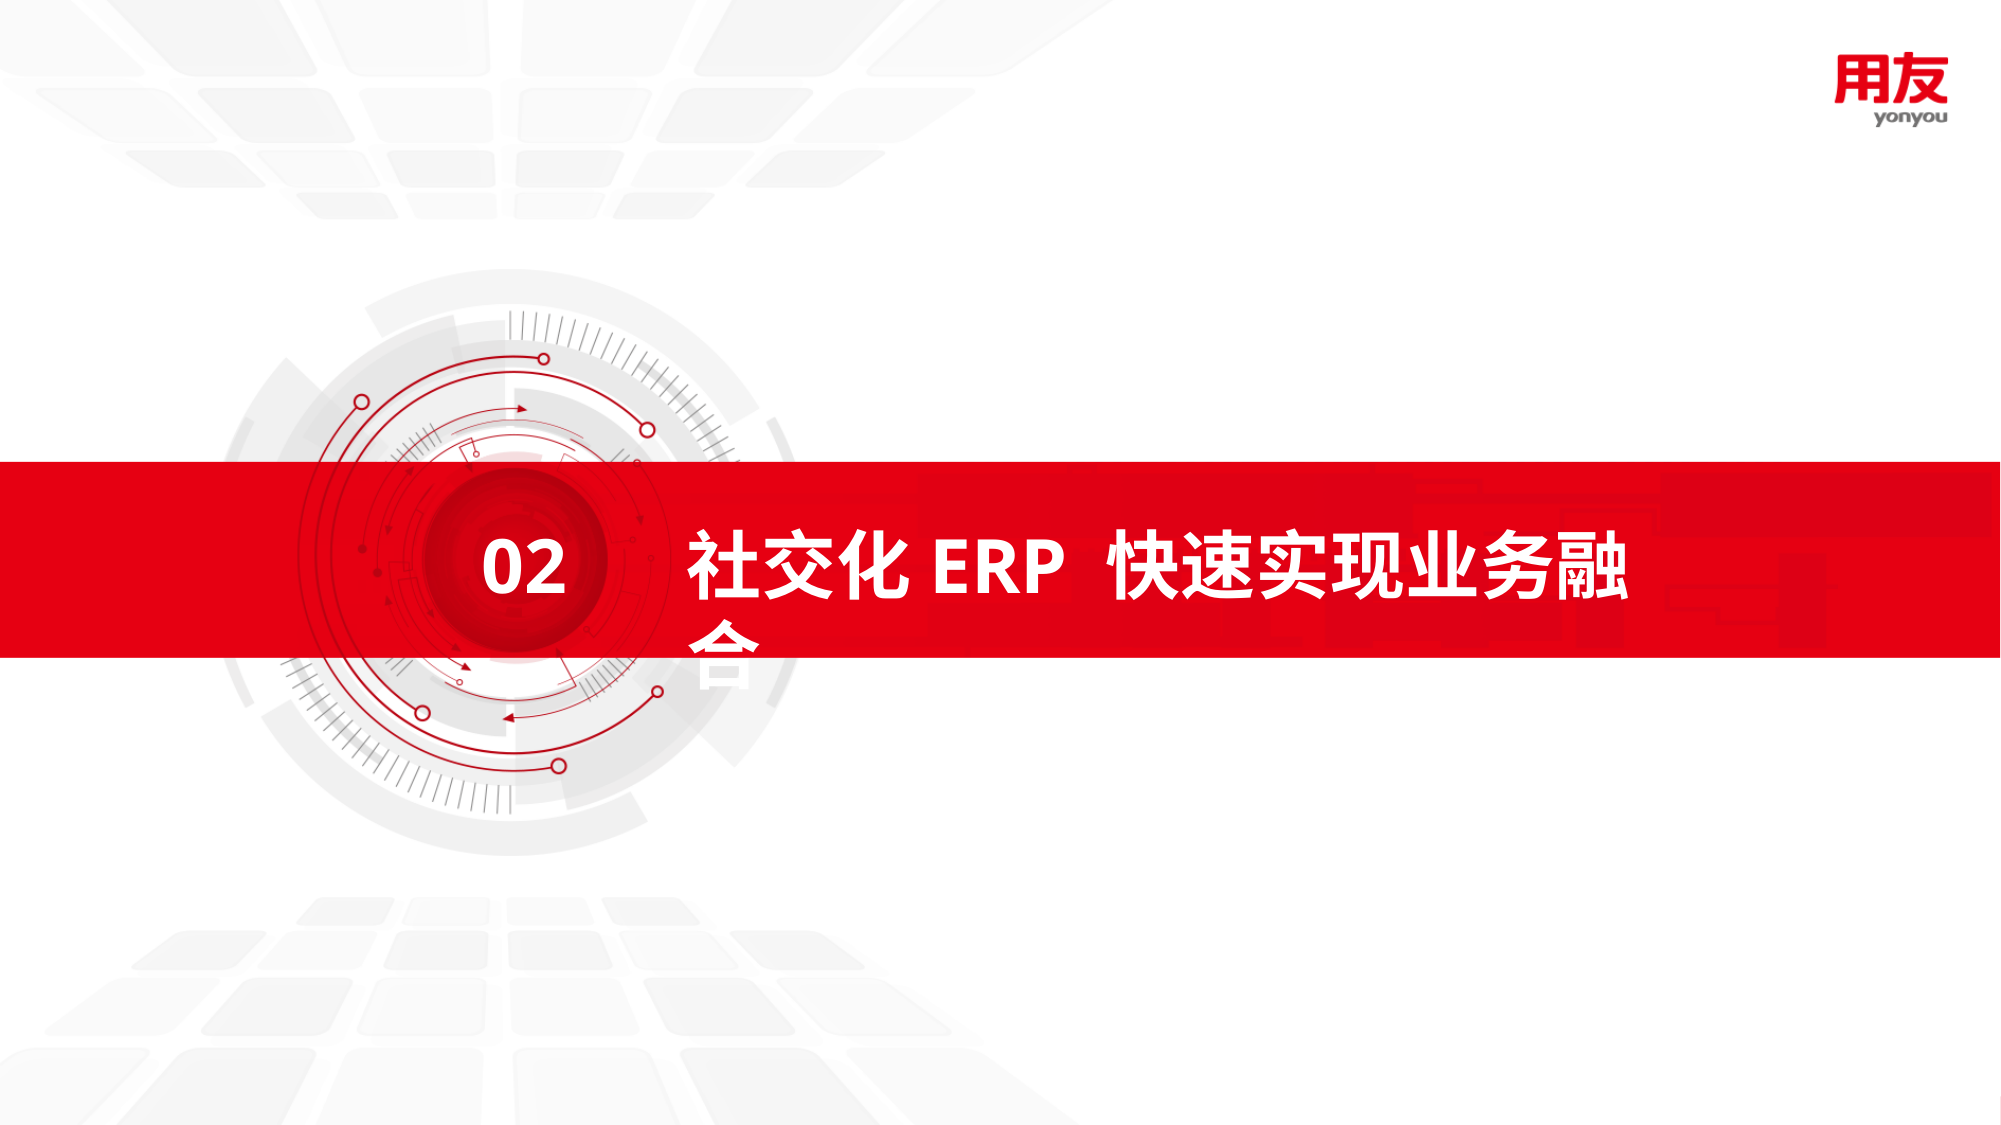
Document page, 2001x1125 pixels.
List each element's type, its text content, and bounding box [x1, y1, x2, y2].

picture [0, 0, 2001, 1125]
text_box 02 [452, 511, 597, 617]
text_box 社交化ERP 快速实现业务融合 [671, 511, 1706, 707]
